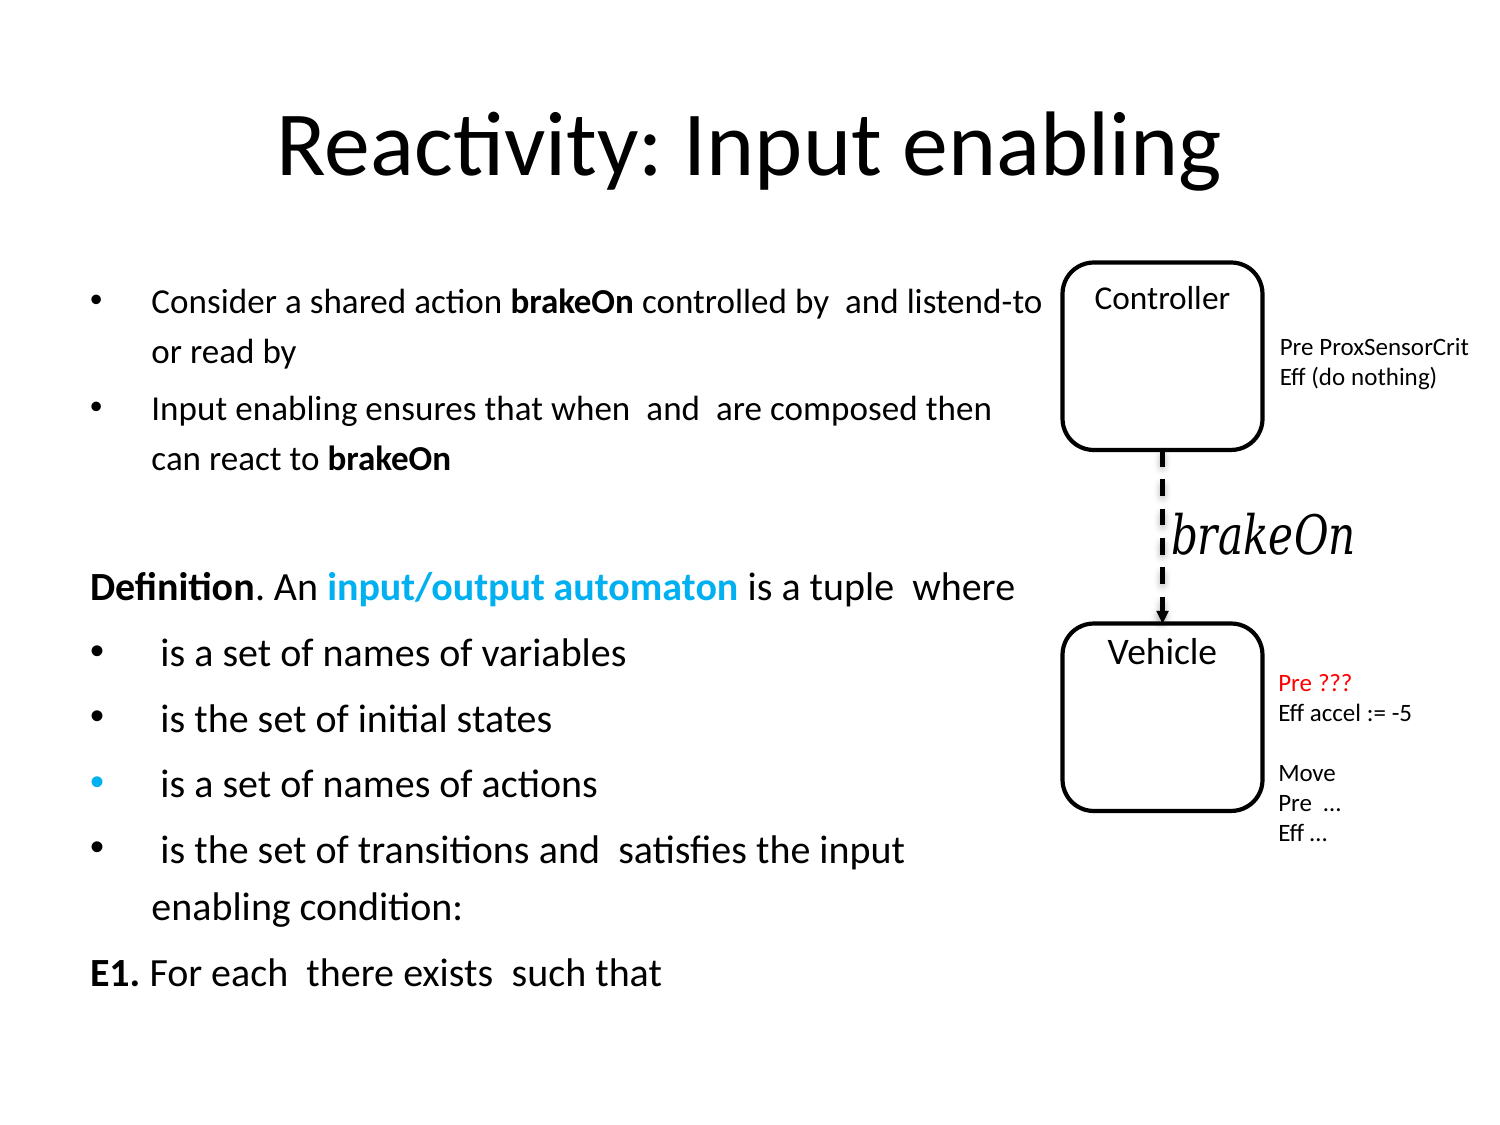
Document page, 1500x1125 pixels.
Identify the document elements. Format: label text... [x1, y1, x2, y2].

title Reactivity: Input enabling [75, 45, 1425, 233]
